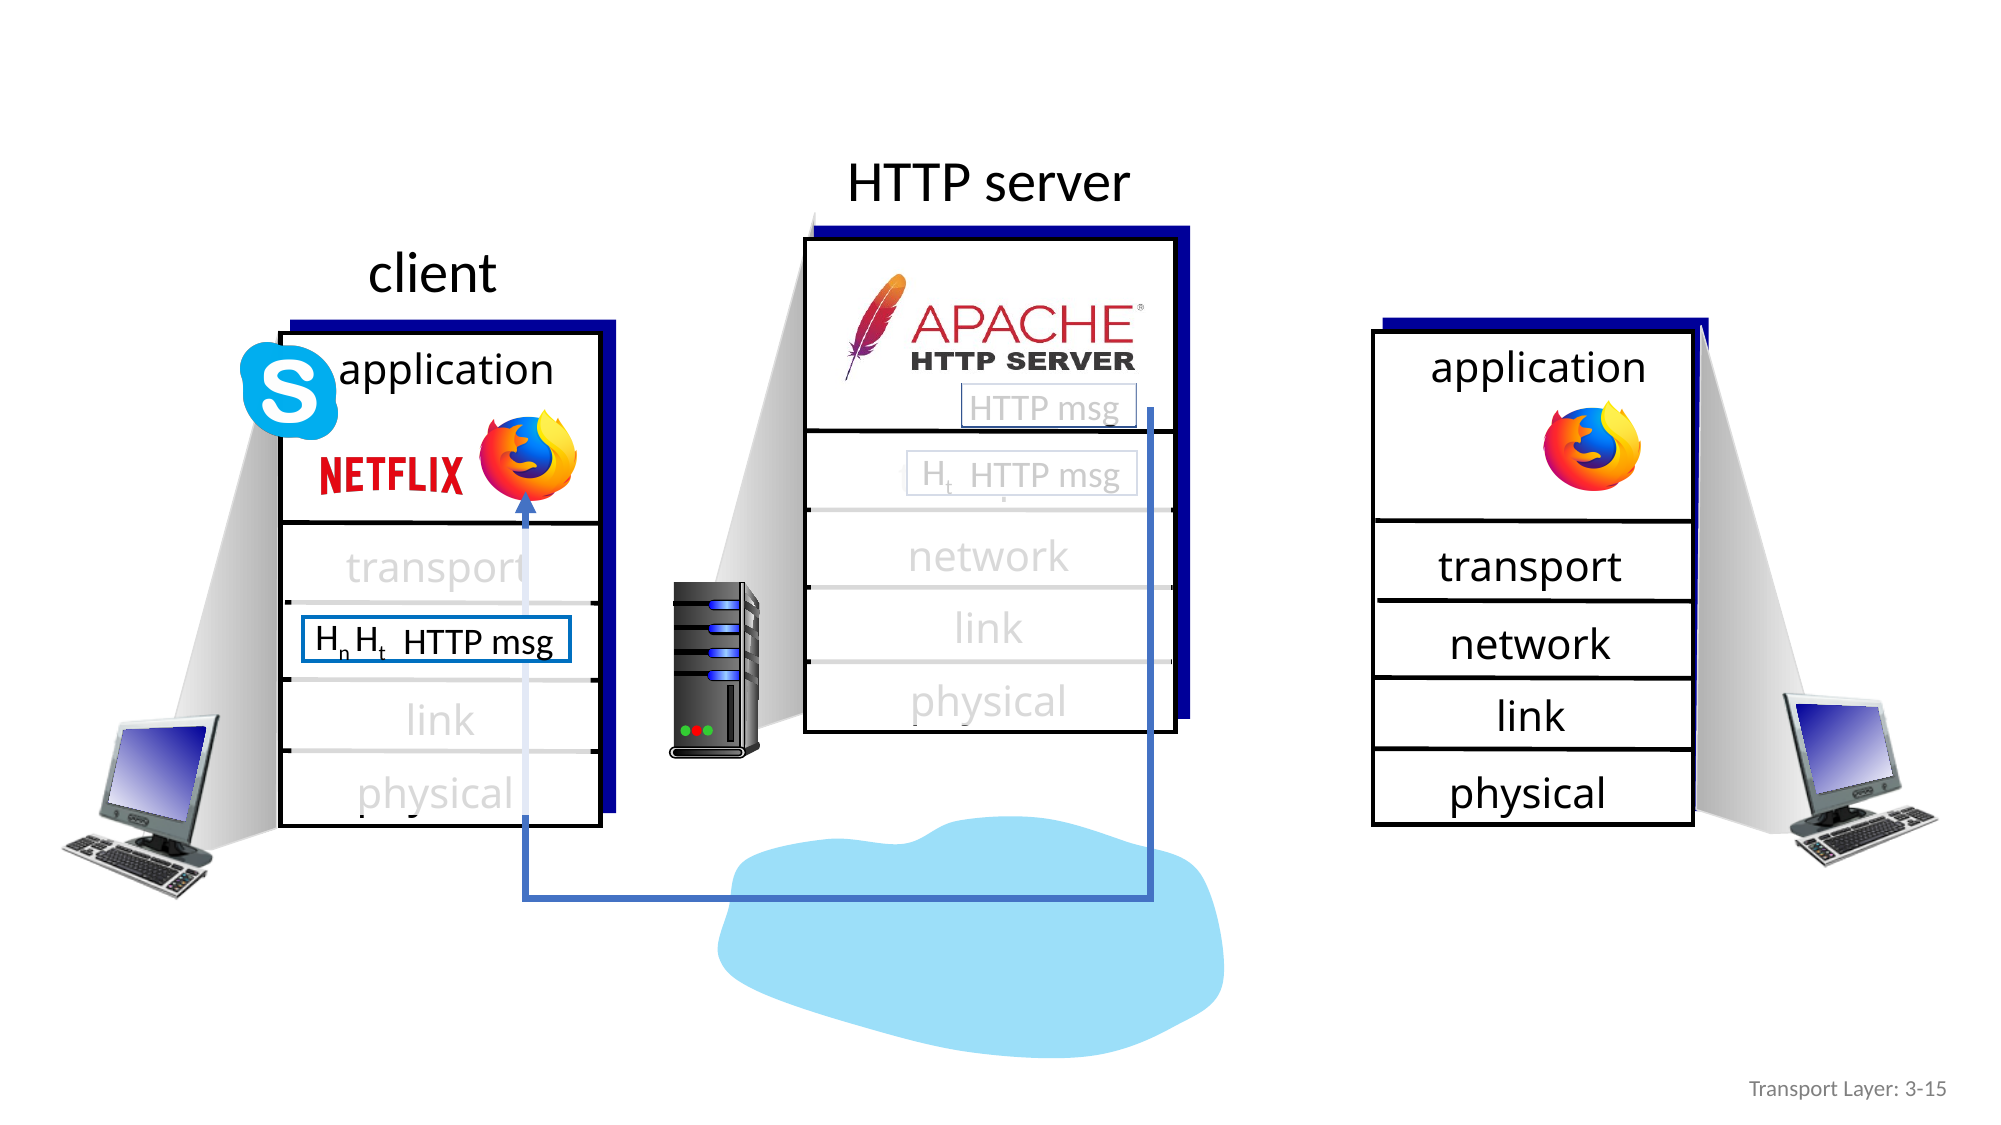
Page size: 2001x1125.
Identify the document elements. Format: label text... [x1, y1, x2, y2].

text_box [299, 605, 571, 670]
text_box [23, 135, 1977, 914]
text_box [906, 440, 1138, 504]
slide_number Transport Layer: 3-15 [1512, 1056, 1963, 1117]
text_box [717, 914, 1225, 1059]
